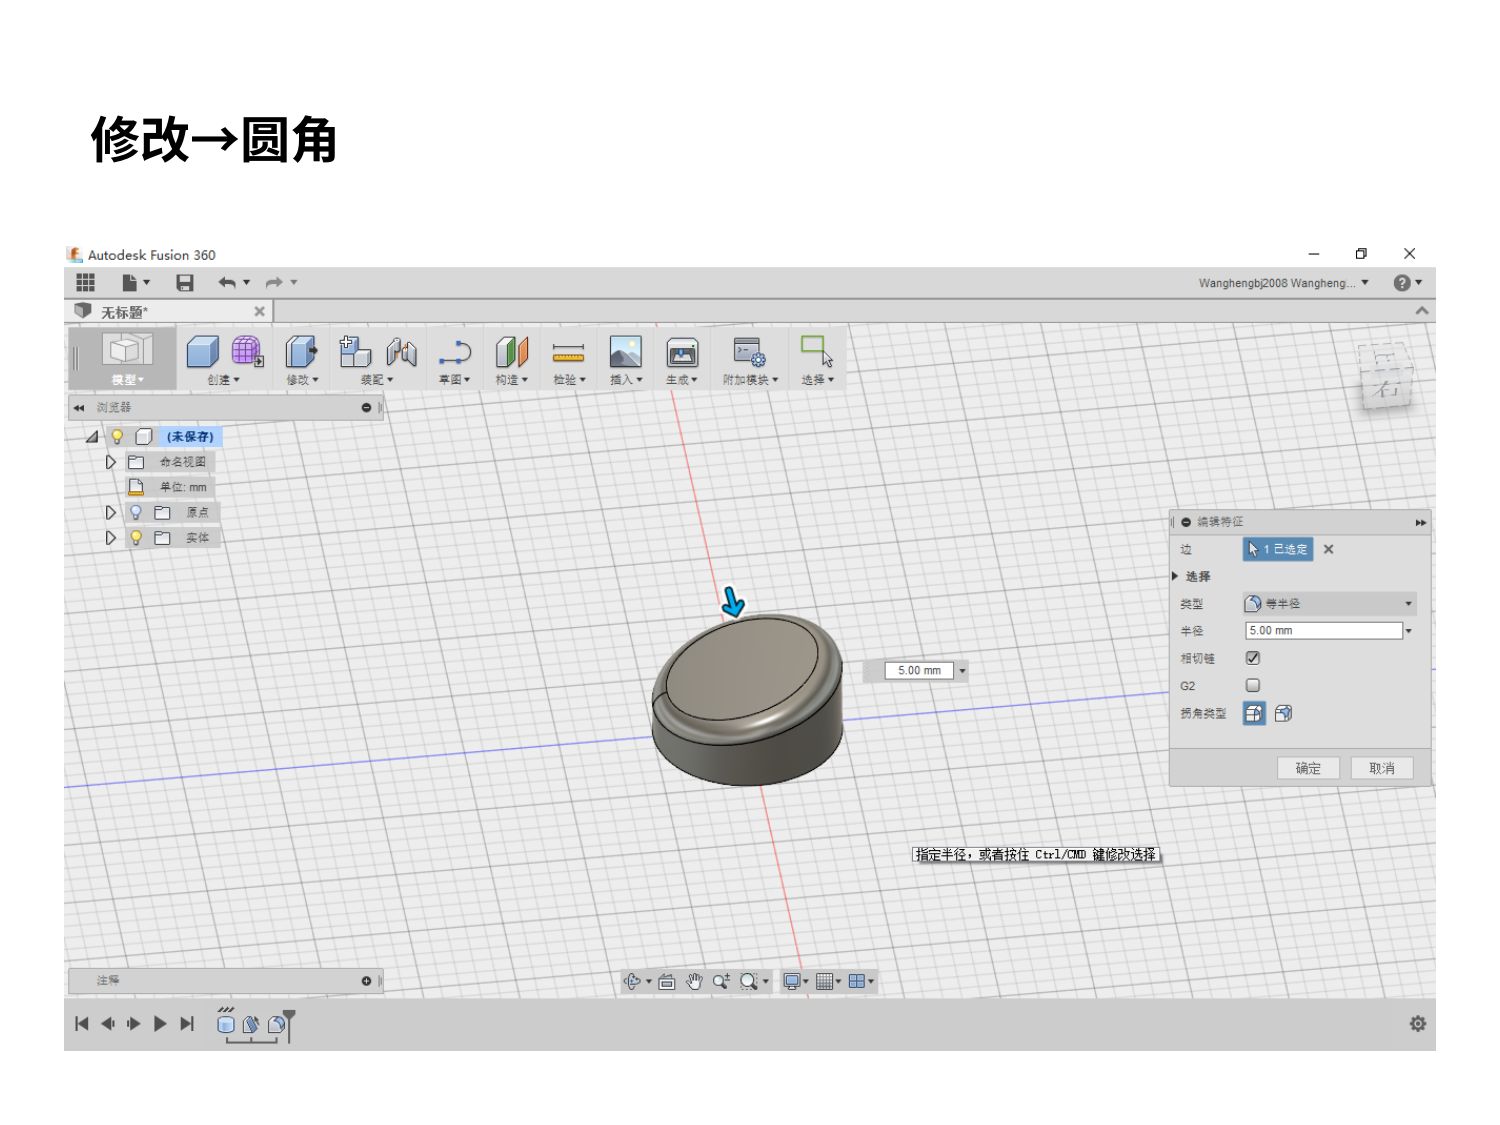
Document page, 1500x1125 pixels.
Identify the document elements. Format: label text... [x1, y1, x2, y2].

title 修改→圆角 [75, 45, 1425, 233]
picture [64, 243, 1436, 1051]
